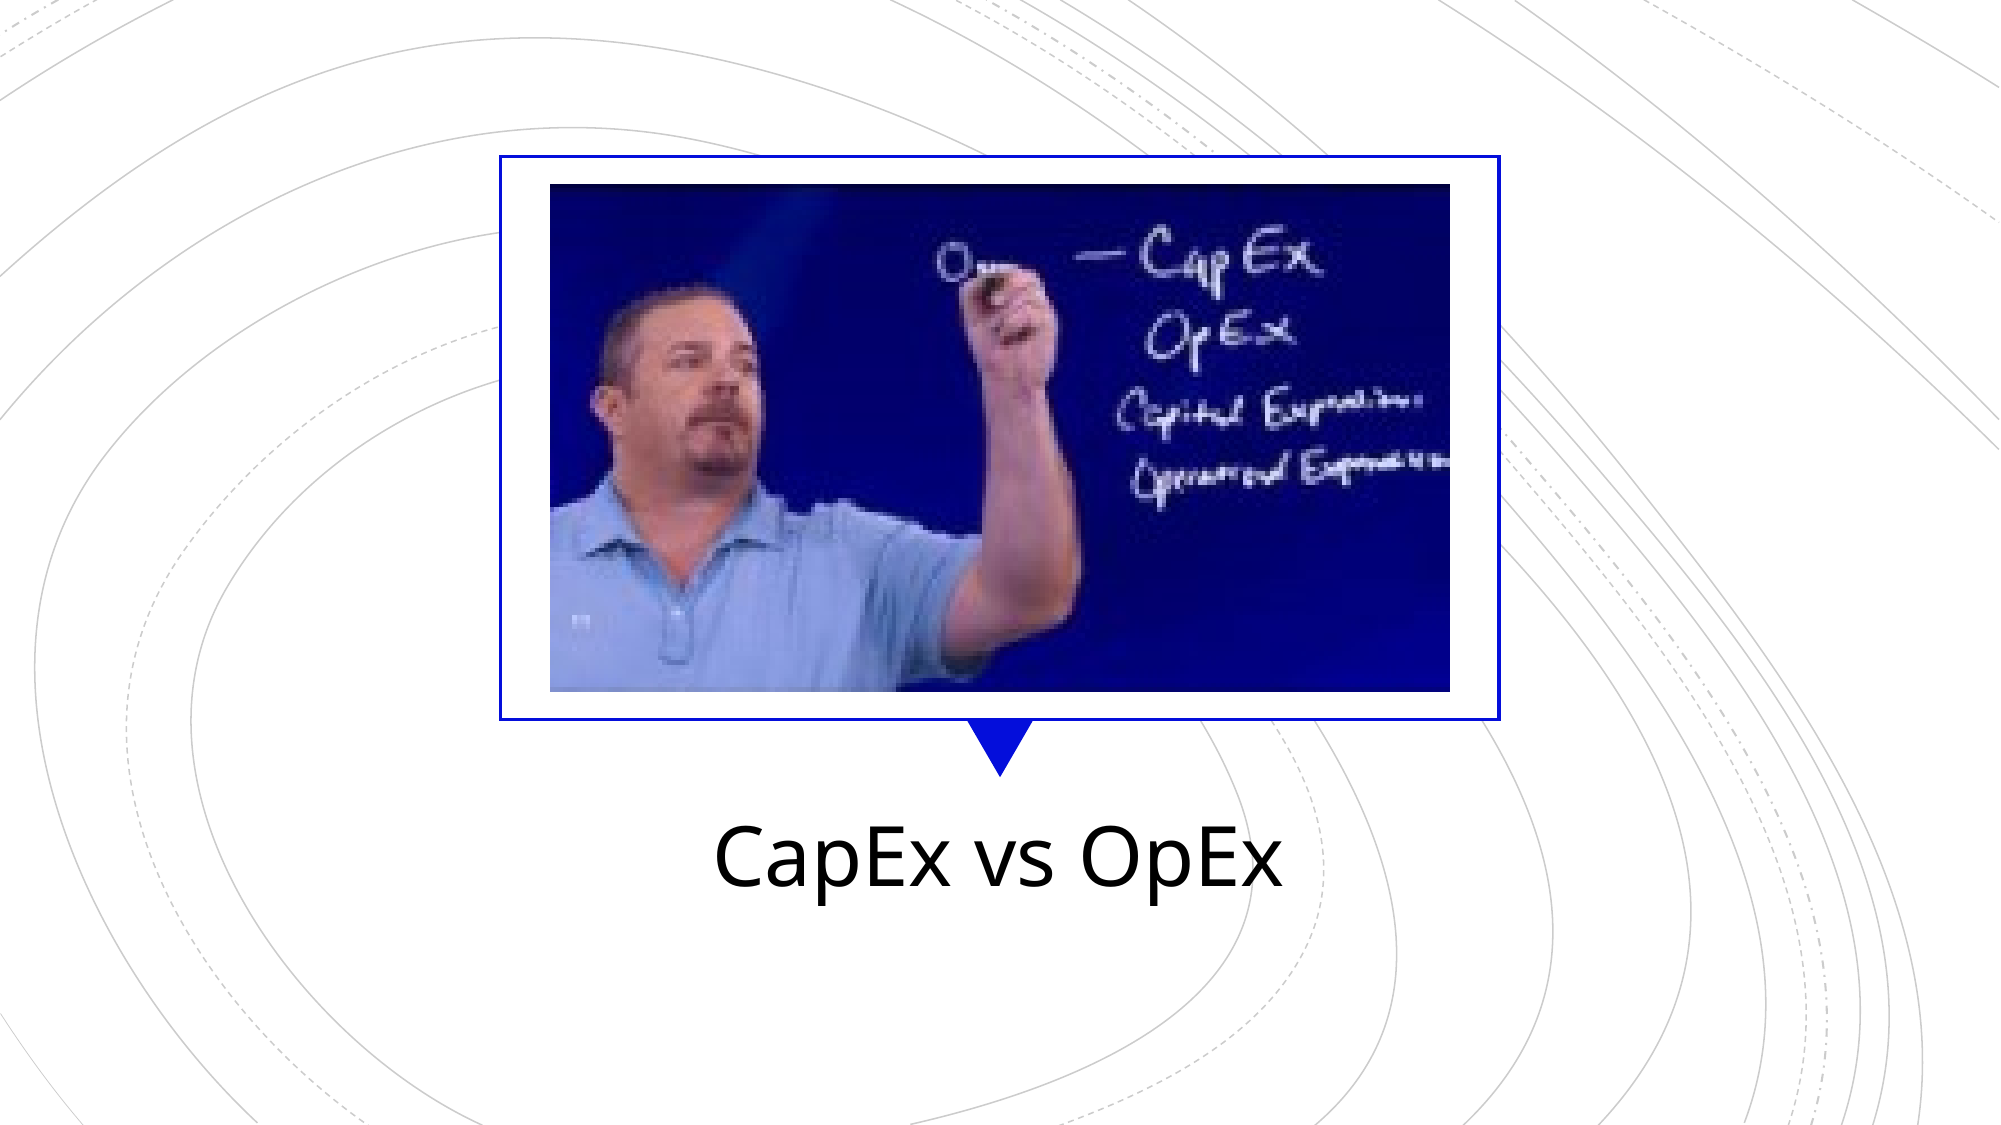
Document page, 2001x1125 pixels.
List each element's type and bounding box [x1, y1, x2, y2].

list [549, 183, 1450, 693]
text_box [0, 0, 1999, 1125]
